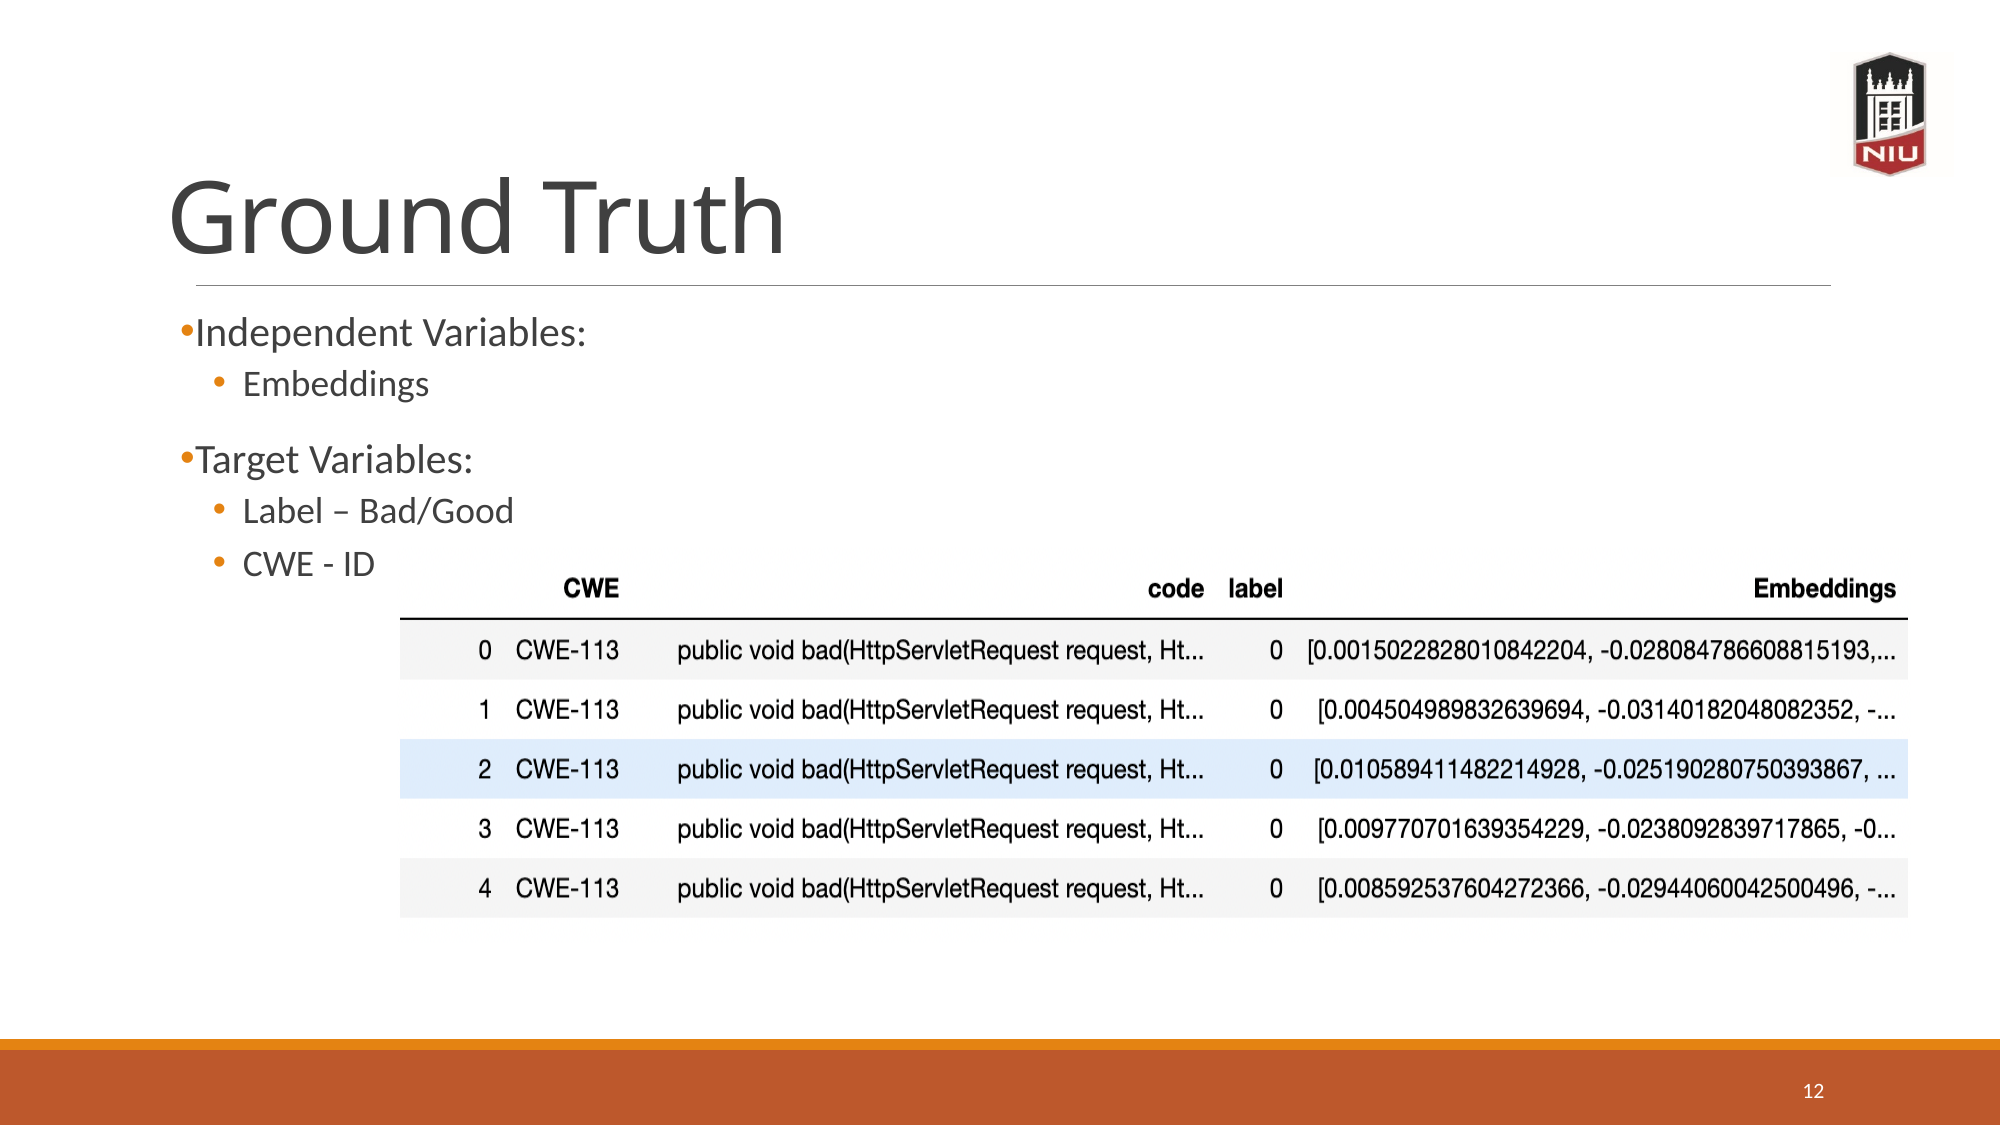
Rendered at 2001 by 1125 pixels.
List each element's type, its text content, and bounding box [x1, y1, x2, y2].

slide_number 12 [1624, 1059, 1840, 1120]
picture [397, 546, 1912, 943]
picture [1829, 51, 1955, 177]
title Ground Truth [151, 43, 1802, 282]
list Independent Variables: Embeddings Target Variables: Label – Bad/Good CWE - ID [180, 302, 1830, 963]
